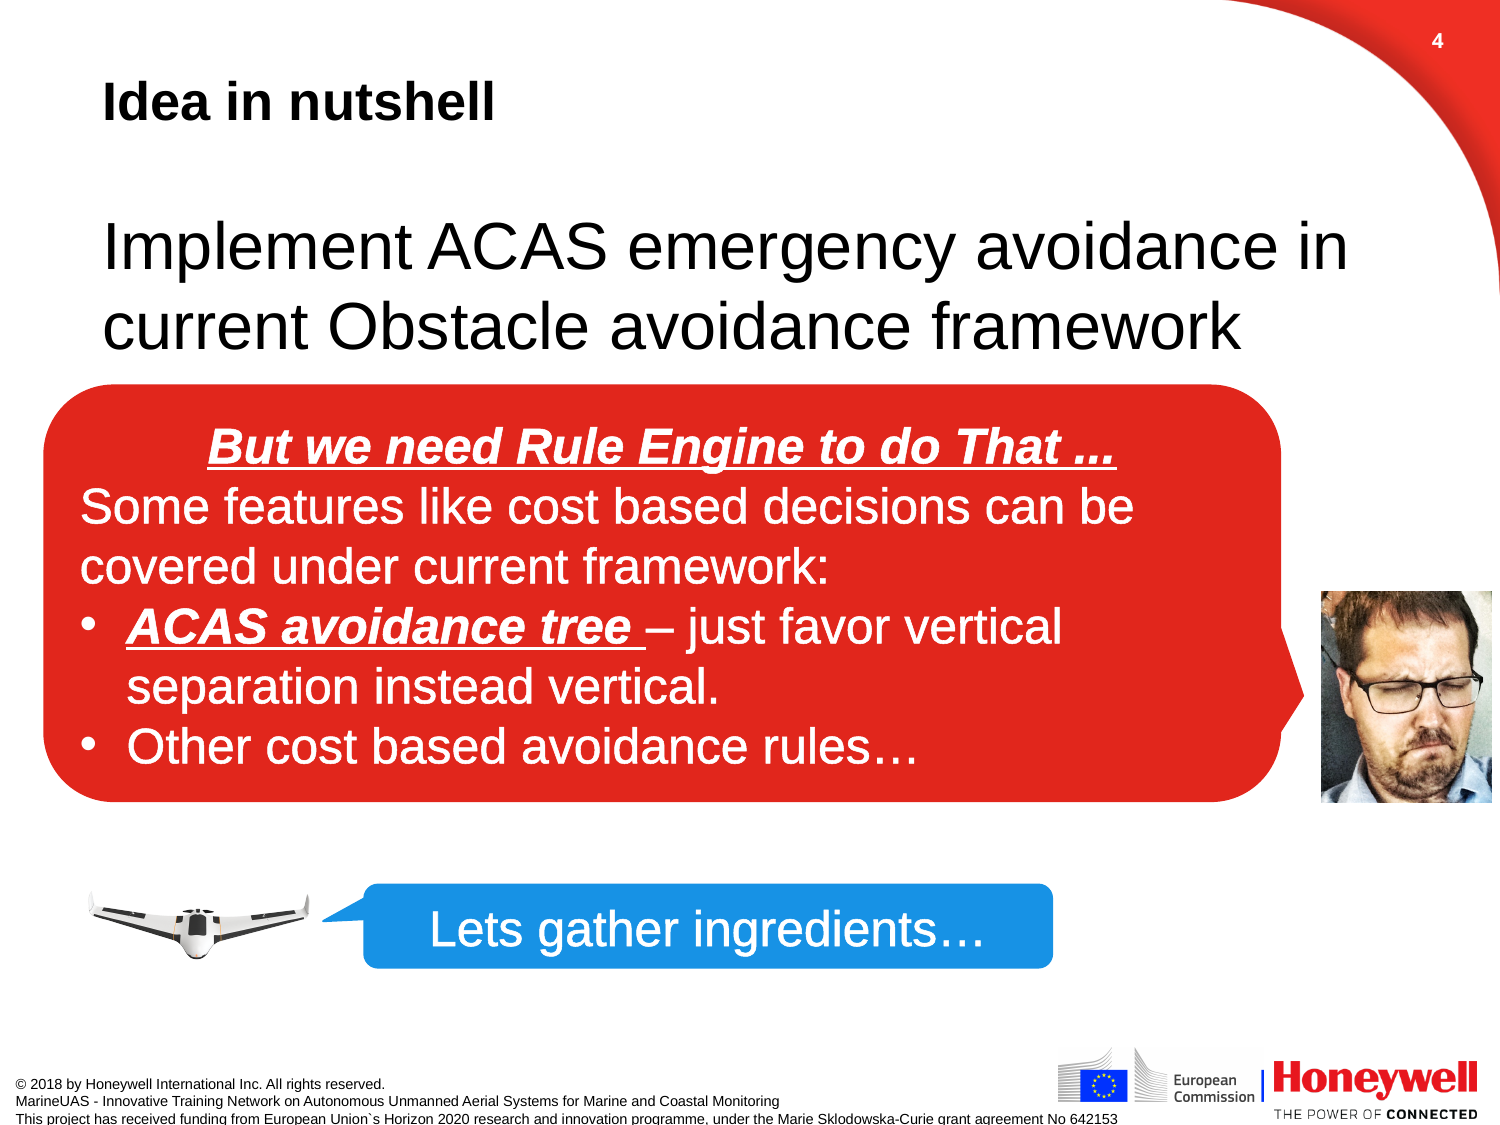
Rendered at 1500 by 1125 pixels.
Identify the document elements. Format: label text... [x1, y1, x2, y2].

slide_number 3 [1416, 0, 1500, 83]
text_box But we need Rule Engine to do That ... Some features like cost based decisions can be covered under current framework: ACAS avoidance tree – just favor vertical separation instead vertical. Other cost based avoidance rules… [42, 383, 1306, 804]
list Implement ACAS emergency avoidance in current Obstacle avoidance framework [87, 195, 1408, 991]
picture [1058, 1047, 1264, 1102]
picture [86, 889, 311, 963]
picture [1274, 1061, 1477, 1119]
picture [1203, 0, 1500, 297]
picture [1320, 591, 1492, 803]
text_box Lets gather ingredients… [321, 882, 1055, 970]
title Idea in nutshell [86, 58, 1347, 141]
